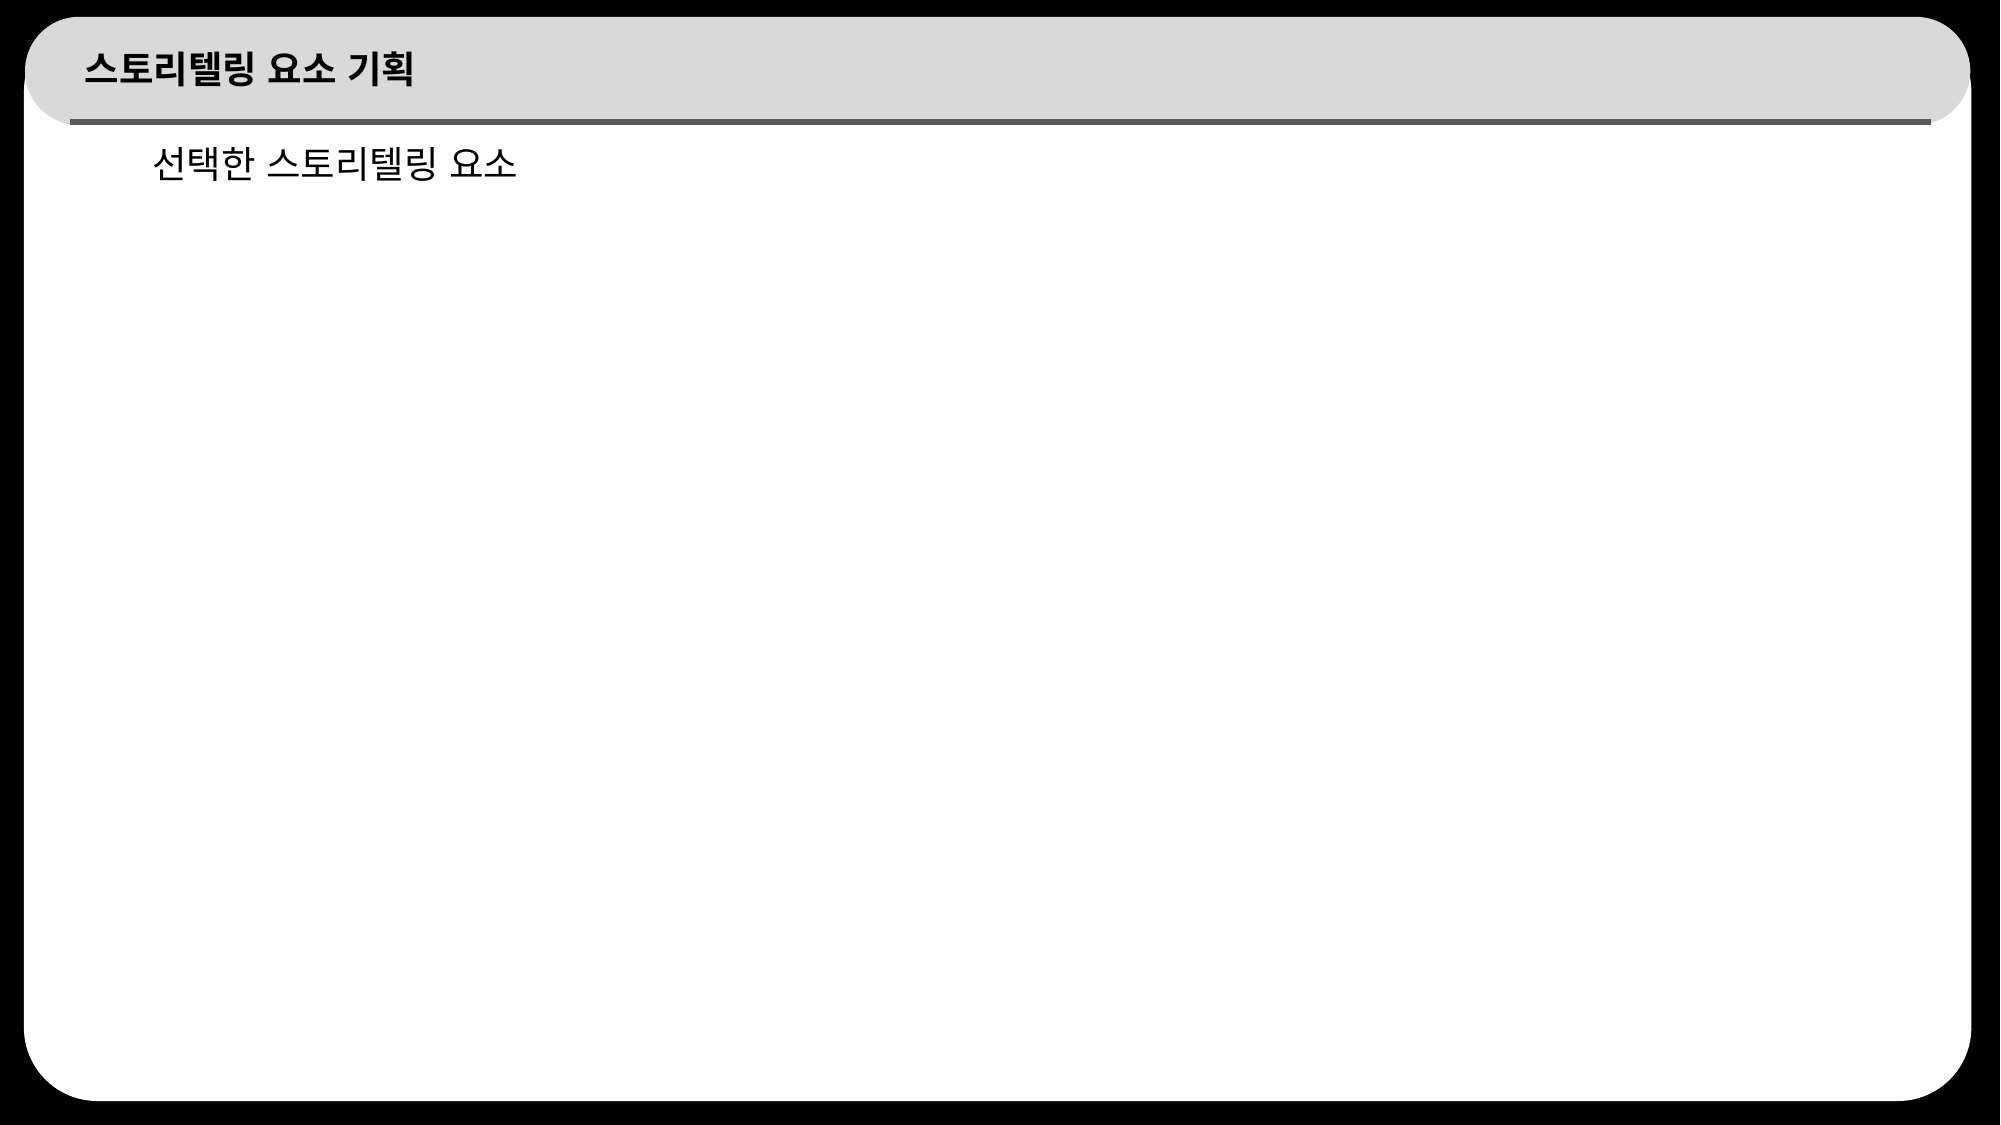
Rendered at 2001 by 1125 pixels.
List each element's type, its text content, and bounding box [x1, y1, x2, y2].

title 스토리텔링 요소 기획 [70, 20, 1932, 122]
slide_number 11 [1550, 1065, 2000, 1125]
text_box 선택한 스토리텔링 요소 [137, 133, 534, 194]
